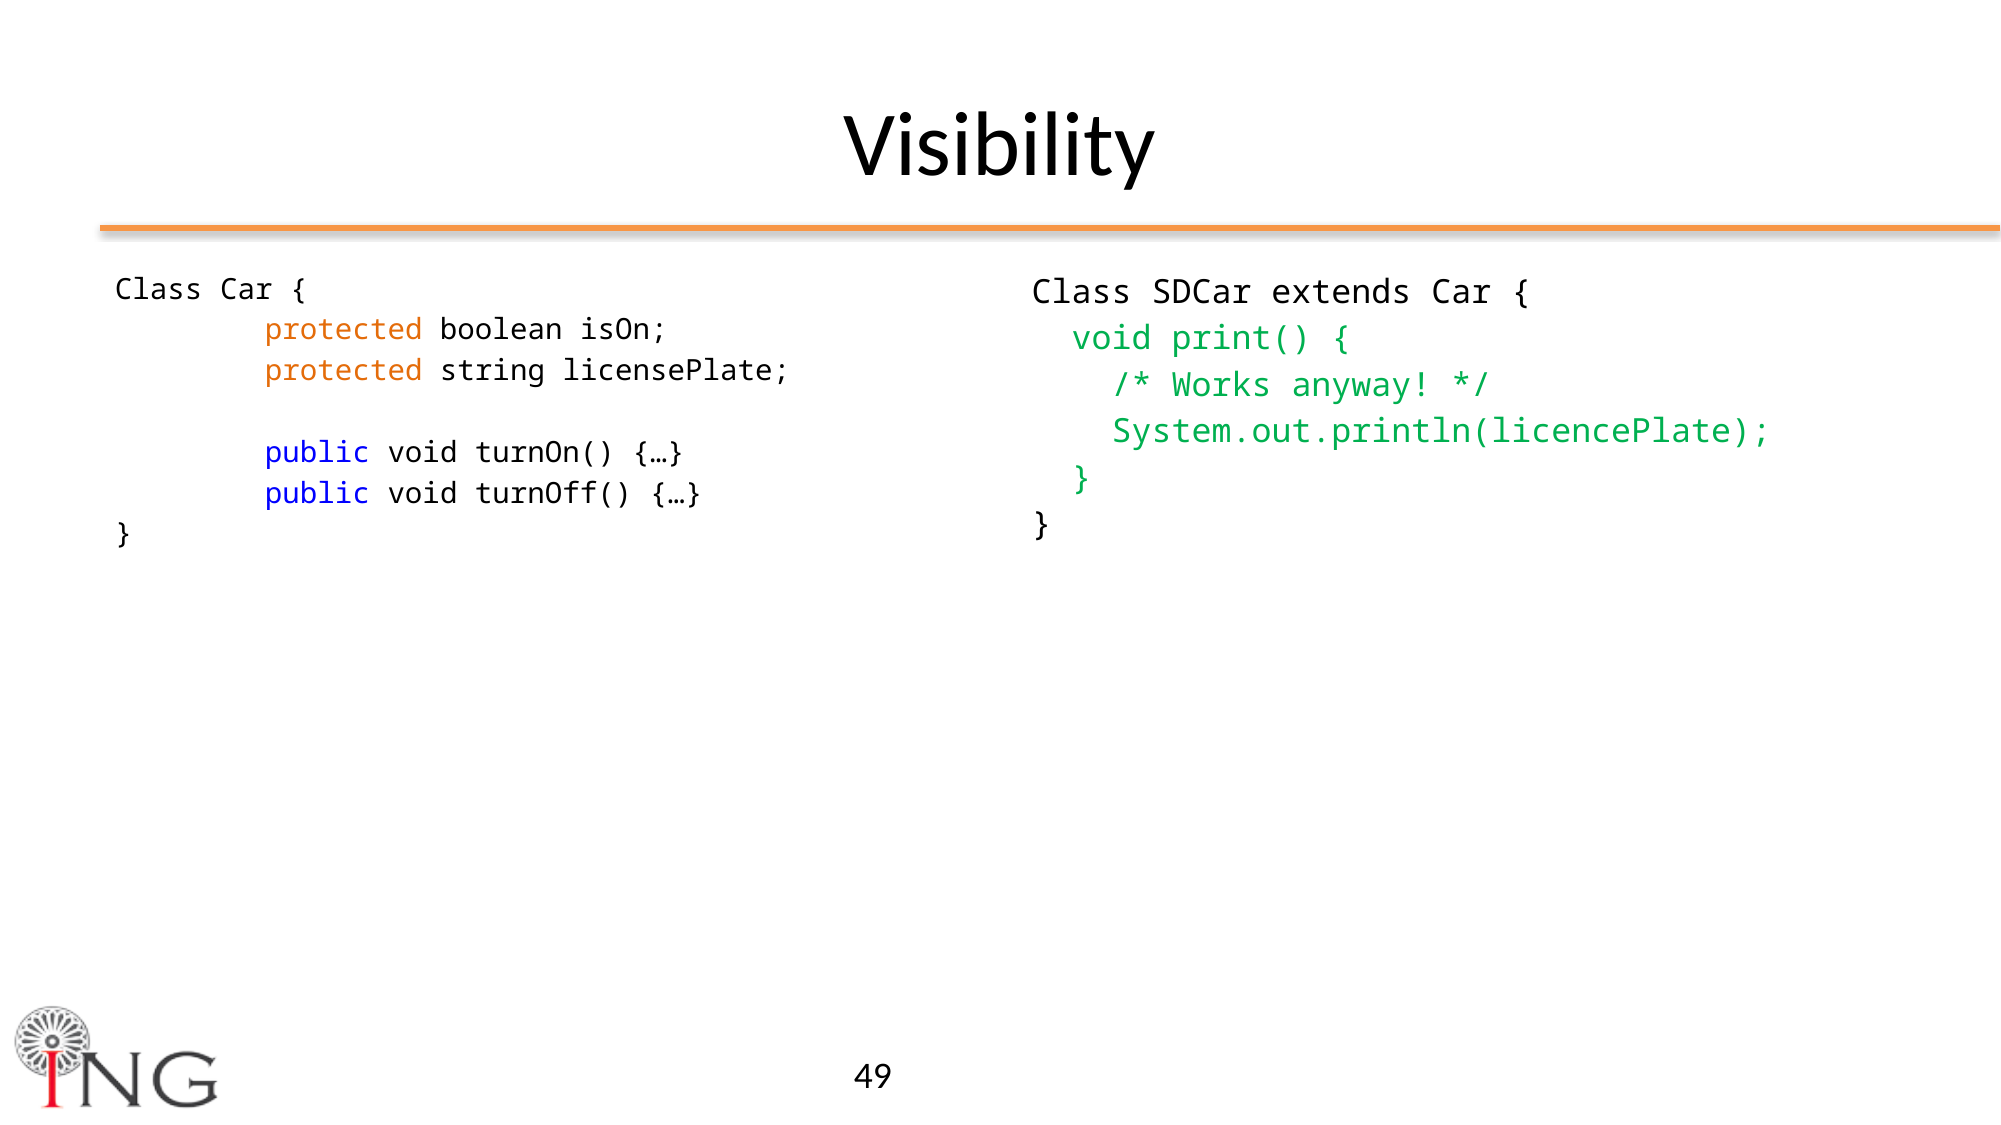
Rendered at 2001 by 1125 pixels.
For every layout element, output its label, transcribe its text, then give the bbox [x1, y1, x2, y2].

list Class Car { protected boolean isOn; protected string licensePlate; public void turnOn() {…} public void turnOff() {…} } [99, 262, 984, 1005]
slide_number 49 [839, 1043, 1900, 1104]
picture [0, 987, 244, 1125]
list Class SDCar extends Car { void print() { /* Works anyway! */ System.out.println(licencePlate); } } [1016, 262, 1900, 1005]
title Visibility [99, 45, 1900, 233]
